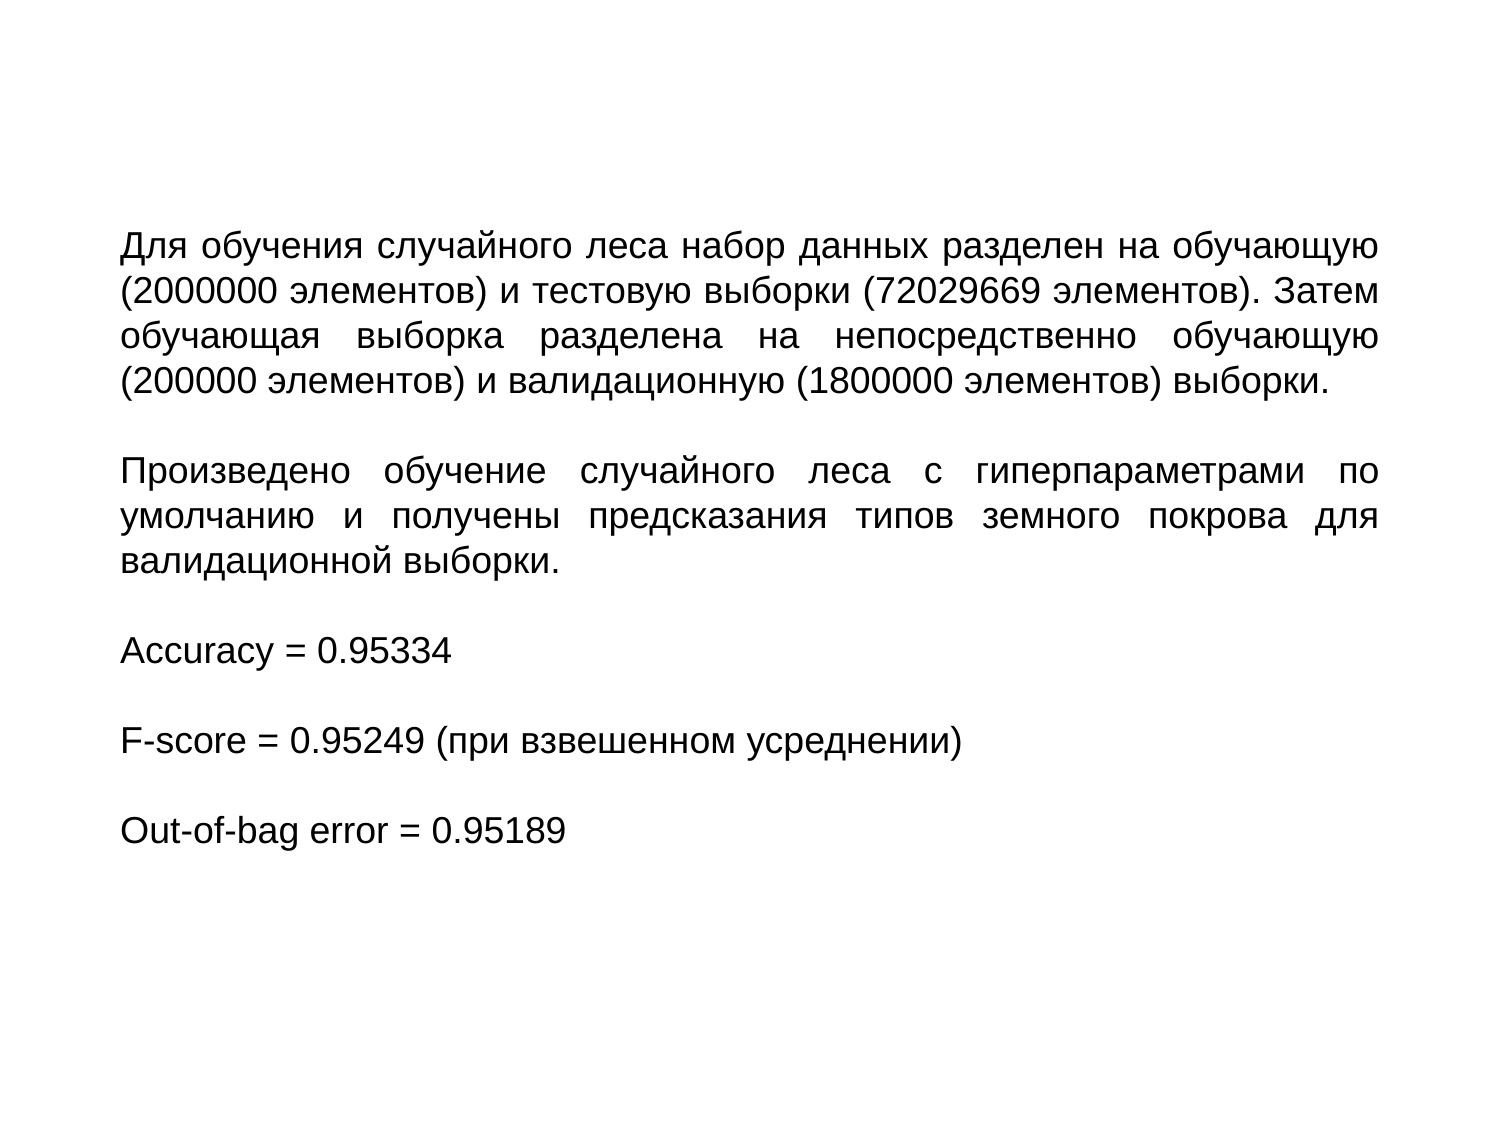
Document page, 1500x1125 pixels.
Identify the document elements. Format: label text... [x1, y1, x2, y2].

text_box Для обучения случайного леса набор данных разделен на обучающую (2000000 элементов) и тестовую выборки (72029669 элементов). Затем обучающая выборка разделена на непосредственно обучающую (200000 элементов) и валидационную (1800000 элементов) выборки. Произведено обучение случайного леса с гиперпараметрами по умолчанию и получены предсказания типов земного покрова для валидационной выборки. Accuracy = 0.95334 F-score = 0.95249 (при взвешенном усреднении) Out-of-bag error = 0.95189 [105, 214, 1395, 859]
